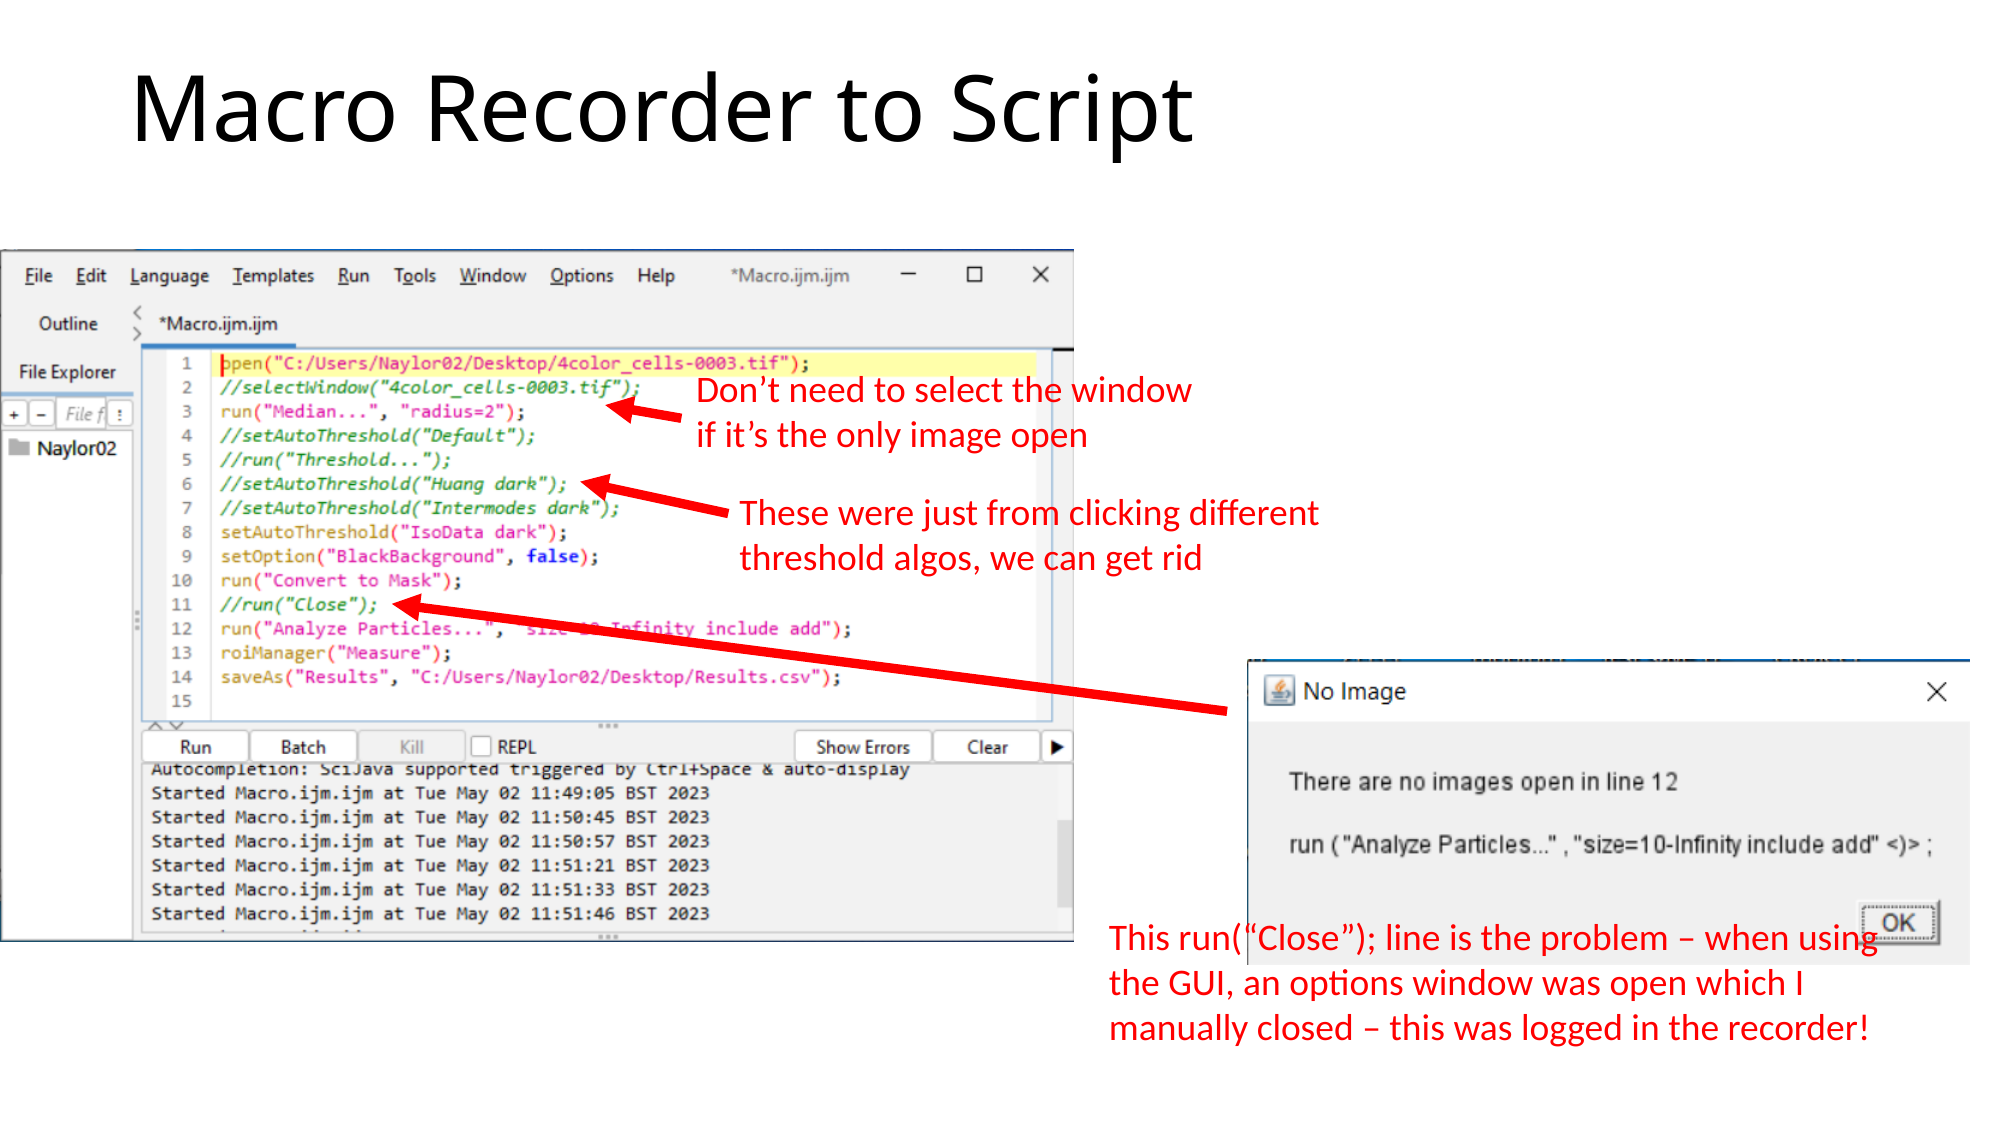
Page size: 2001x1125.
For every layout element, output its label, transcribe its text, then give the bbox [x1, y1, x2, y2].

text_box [580, 481, 729, 514]
text_box This run(“Close”); line is the problem – when using the GUI, an options window was open which I manually closed – this was logged in the recorder! [1094, 905, 1940, 1055]
picture [0, 249, 1074, 942]
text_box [605, 405, 682, 419]
title Macro Recorder to Script [114, 3, 1840, 221]
text_box Don’t need to select the window if it’s the only image open [1074, 357, 1228, 463]
picture [1247, 659, 1970, 965]
text_box These were just from clicking different threshold algos, we can get rid [1074, 480, 1342, 585]
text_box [391, 603, 1228, 712]
